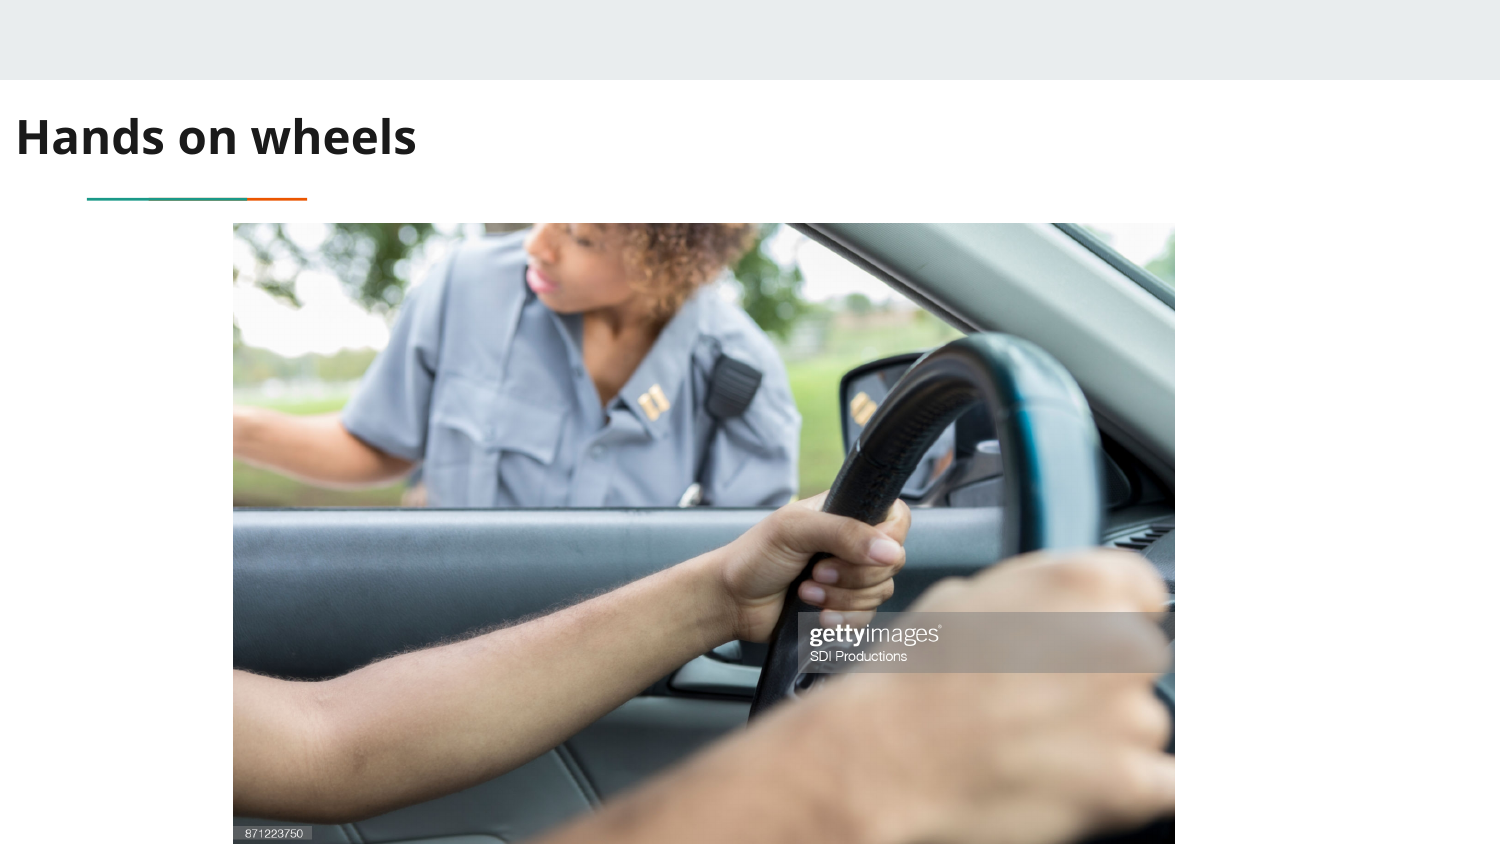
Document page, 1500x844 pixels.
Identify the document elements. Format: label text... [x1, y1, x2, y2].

picture [233, 223, 1176, 844]
title Hands on wheels [0, 91, 1262, 180]
